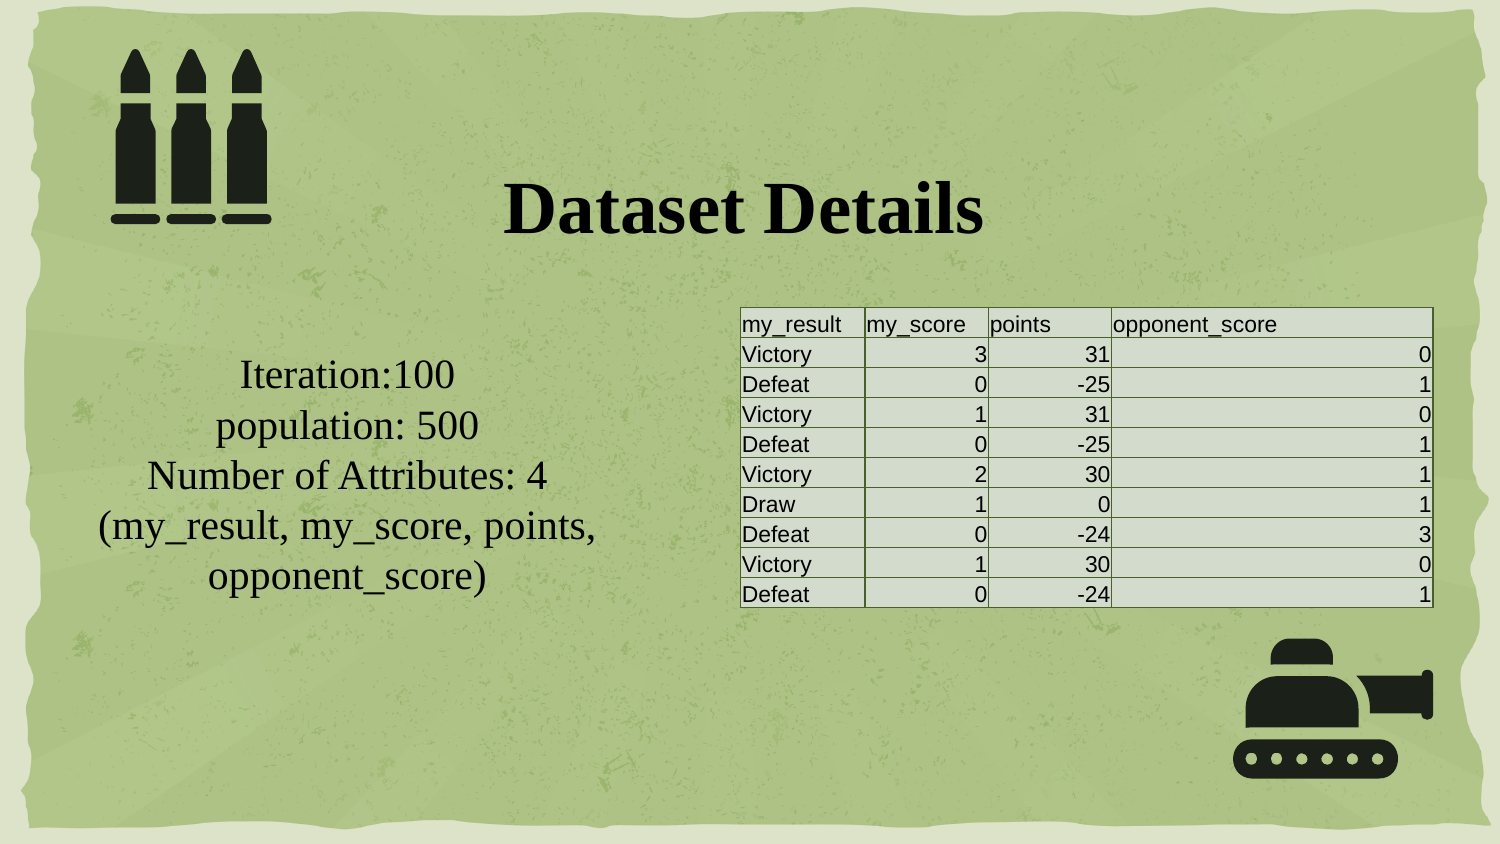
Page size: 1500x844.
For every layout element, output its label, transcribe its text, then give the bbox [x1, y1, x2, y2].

table_header my_result [741, 308, 864, 337]
table_header opponent_score [1112, 308, 1432, 337]
table_cell -24 [989, 578, 1111, 607]
table_cell 31 [989, 338, 1111, 367]
table_cell 3 [1112, 518, 1432, 547]
table_cell 0 [866, 578, 988, 607]
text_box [1226, 638, 1434, 779]
table_cell 1 [1112, 428, 1432, 457]
table_cell 1 [866, 488, 988, 517]
table_cell 1 [866, 398, 988, 427]
picture [0, 0, 1500, 844]
table_cell 0 [1112, 548, 1432, 577]
table_cell Victory [741, 398, 864, 427]
table_cell 1 [866, 548, 988, 577]
table_cell Defeat [741, 428, 864, 457]
table_cell 31 [989, 398, 1111, 427]
table_cell Defeat [741, 578, 864, 607]
table_cell 1 [1112, 578, 1432, 607]
table_cell 0 [989, 488, 1111, 517]
table_cell Victory [741, 338, 864, 367]
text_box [108, 48, 274, 225]
table_cell 0 [866, 428, 988, 457]
table_cell -25 [989, 368, 1111, 397]
table_cell 1 [1112, 368, 1432, 397]
text_box Iteration:100 population: 500 Number of Attributes: 4 (my_result, my_score, points, opponent_score) [37, 339, 658, 605]
table_cell 1 [1112, 458, 1432, 487]
table_header my_score [866, 308, 988, 337]
table_cell 3 [866, 338, 988, 367]
table_cell Victory [741, 548, 864, 577]
table_cell 0 [1112, 398, 1432, 427]
table_cell Defeat [741, 368, 864, 397]
table_header points [989, 308, 1111, 337]
table_cell Victory [741, 458, 864, 487]
table_cell 30 [989, 548, 1111, 577]
table_cell Defeat [741, 518, 864, 547]
table_cell -24 [989, 518, 1111, 547]
table_cell Draw [741, 488, 864, 517]
table_cell 2 [866, 458, 988, 487]
text_box Dataset Details [208, 150, 1280, 306]
table_cell 0 [866, 518, 988, 547]
table_cell 0 [1112, 338, 1432, 367]
table_cell 1 [1112, 488, 1432, 517]
table_cell 30 [989, 458, 1111, 487]
table_cell 0 [866, 368, 988, 397]
table_cell -25 [989, 428, 1111, 457]
